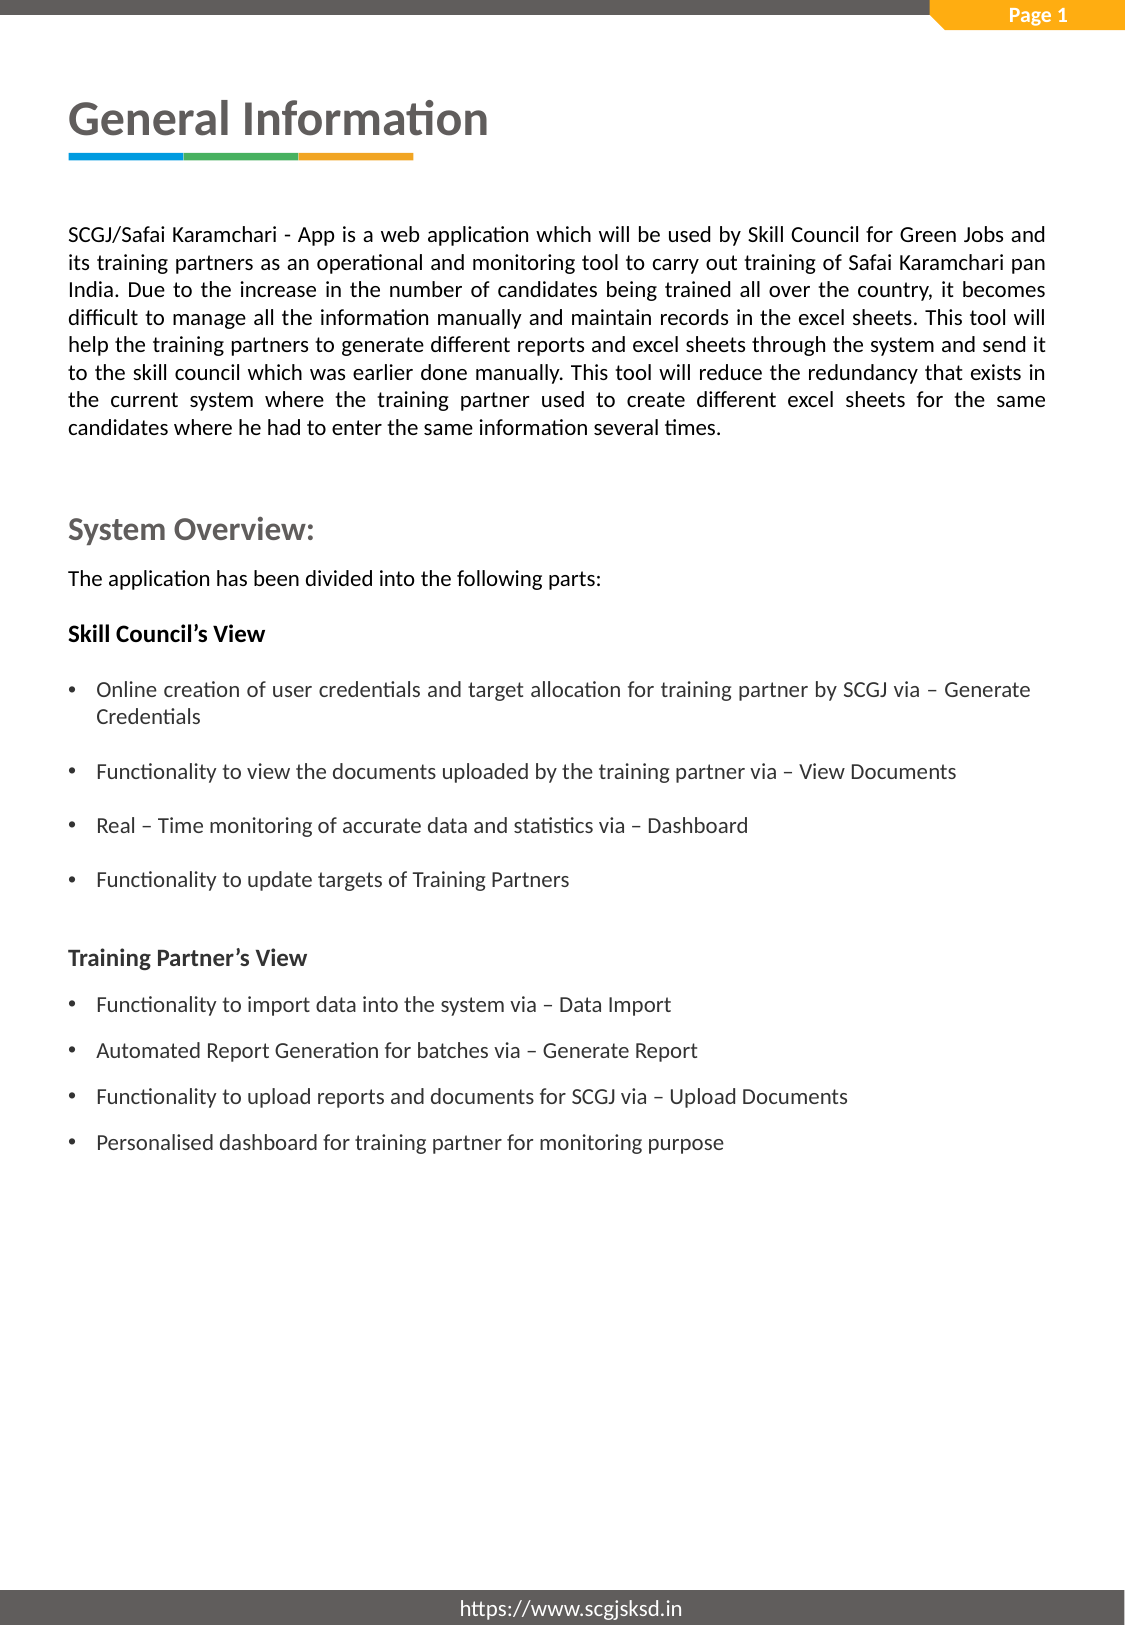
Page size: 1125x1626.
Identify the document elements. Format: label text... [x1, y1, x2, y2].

text_box SCGJ/Safai Karamchari - App is a web application which will be used by Skill Council for Green Jobs and its training partners as an operational and monitoring tool to carry out training of Safai Karamchari pan India. Due to the increase in the number of candidates being trained all over the country, it becomes difficult to manage all the information manually and maintain records in the excel sheets. This tool will help the training partners to generate different reports and excel sheets through the system and send it to the skill council which was earlier done manually. This tool will reduce the redundancy that exists in the current system where the training partner used to create different excel sheets for the same candidates where he had to enter the same information several times. [53, 212, 1063, 447]
text_box The application has been divided into the following parts: Skill Council’s View Online creation of user credentials and target allocation for training partner by SCGJ via – Generate Credentials Functionality to view the documents uploaded by the training partner via – View Documents Real – Time monitoring of accurate data and statistics via – Dashboard Functionality to update targets of Training Partners Training Partner’s View Functionality to import data into the system via – Data Import Automated Report Generation for batches via – Generate Report Functionality to upload reports and documents for SCGJ via – Upload Documents Personalised dashboard for training partner for monitoring purpose [53, 557, 1048, 1163]
text_box Page 1 [951, 0, 1125, 35]
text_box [68, 152, 414, 161]
text_box System Overview: [53, 496, 657, 557]
text_box General Information [53, 78, 657, 177]
